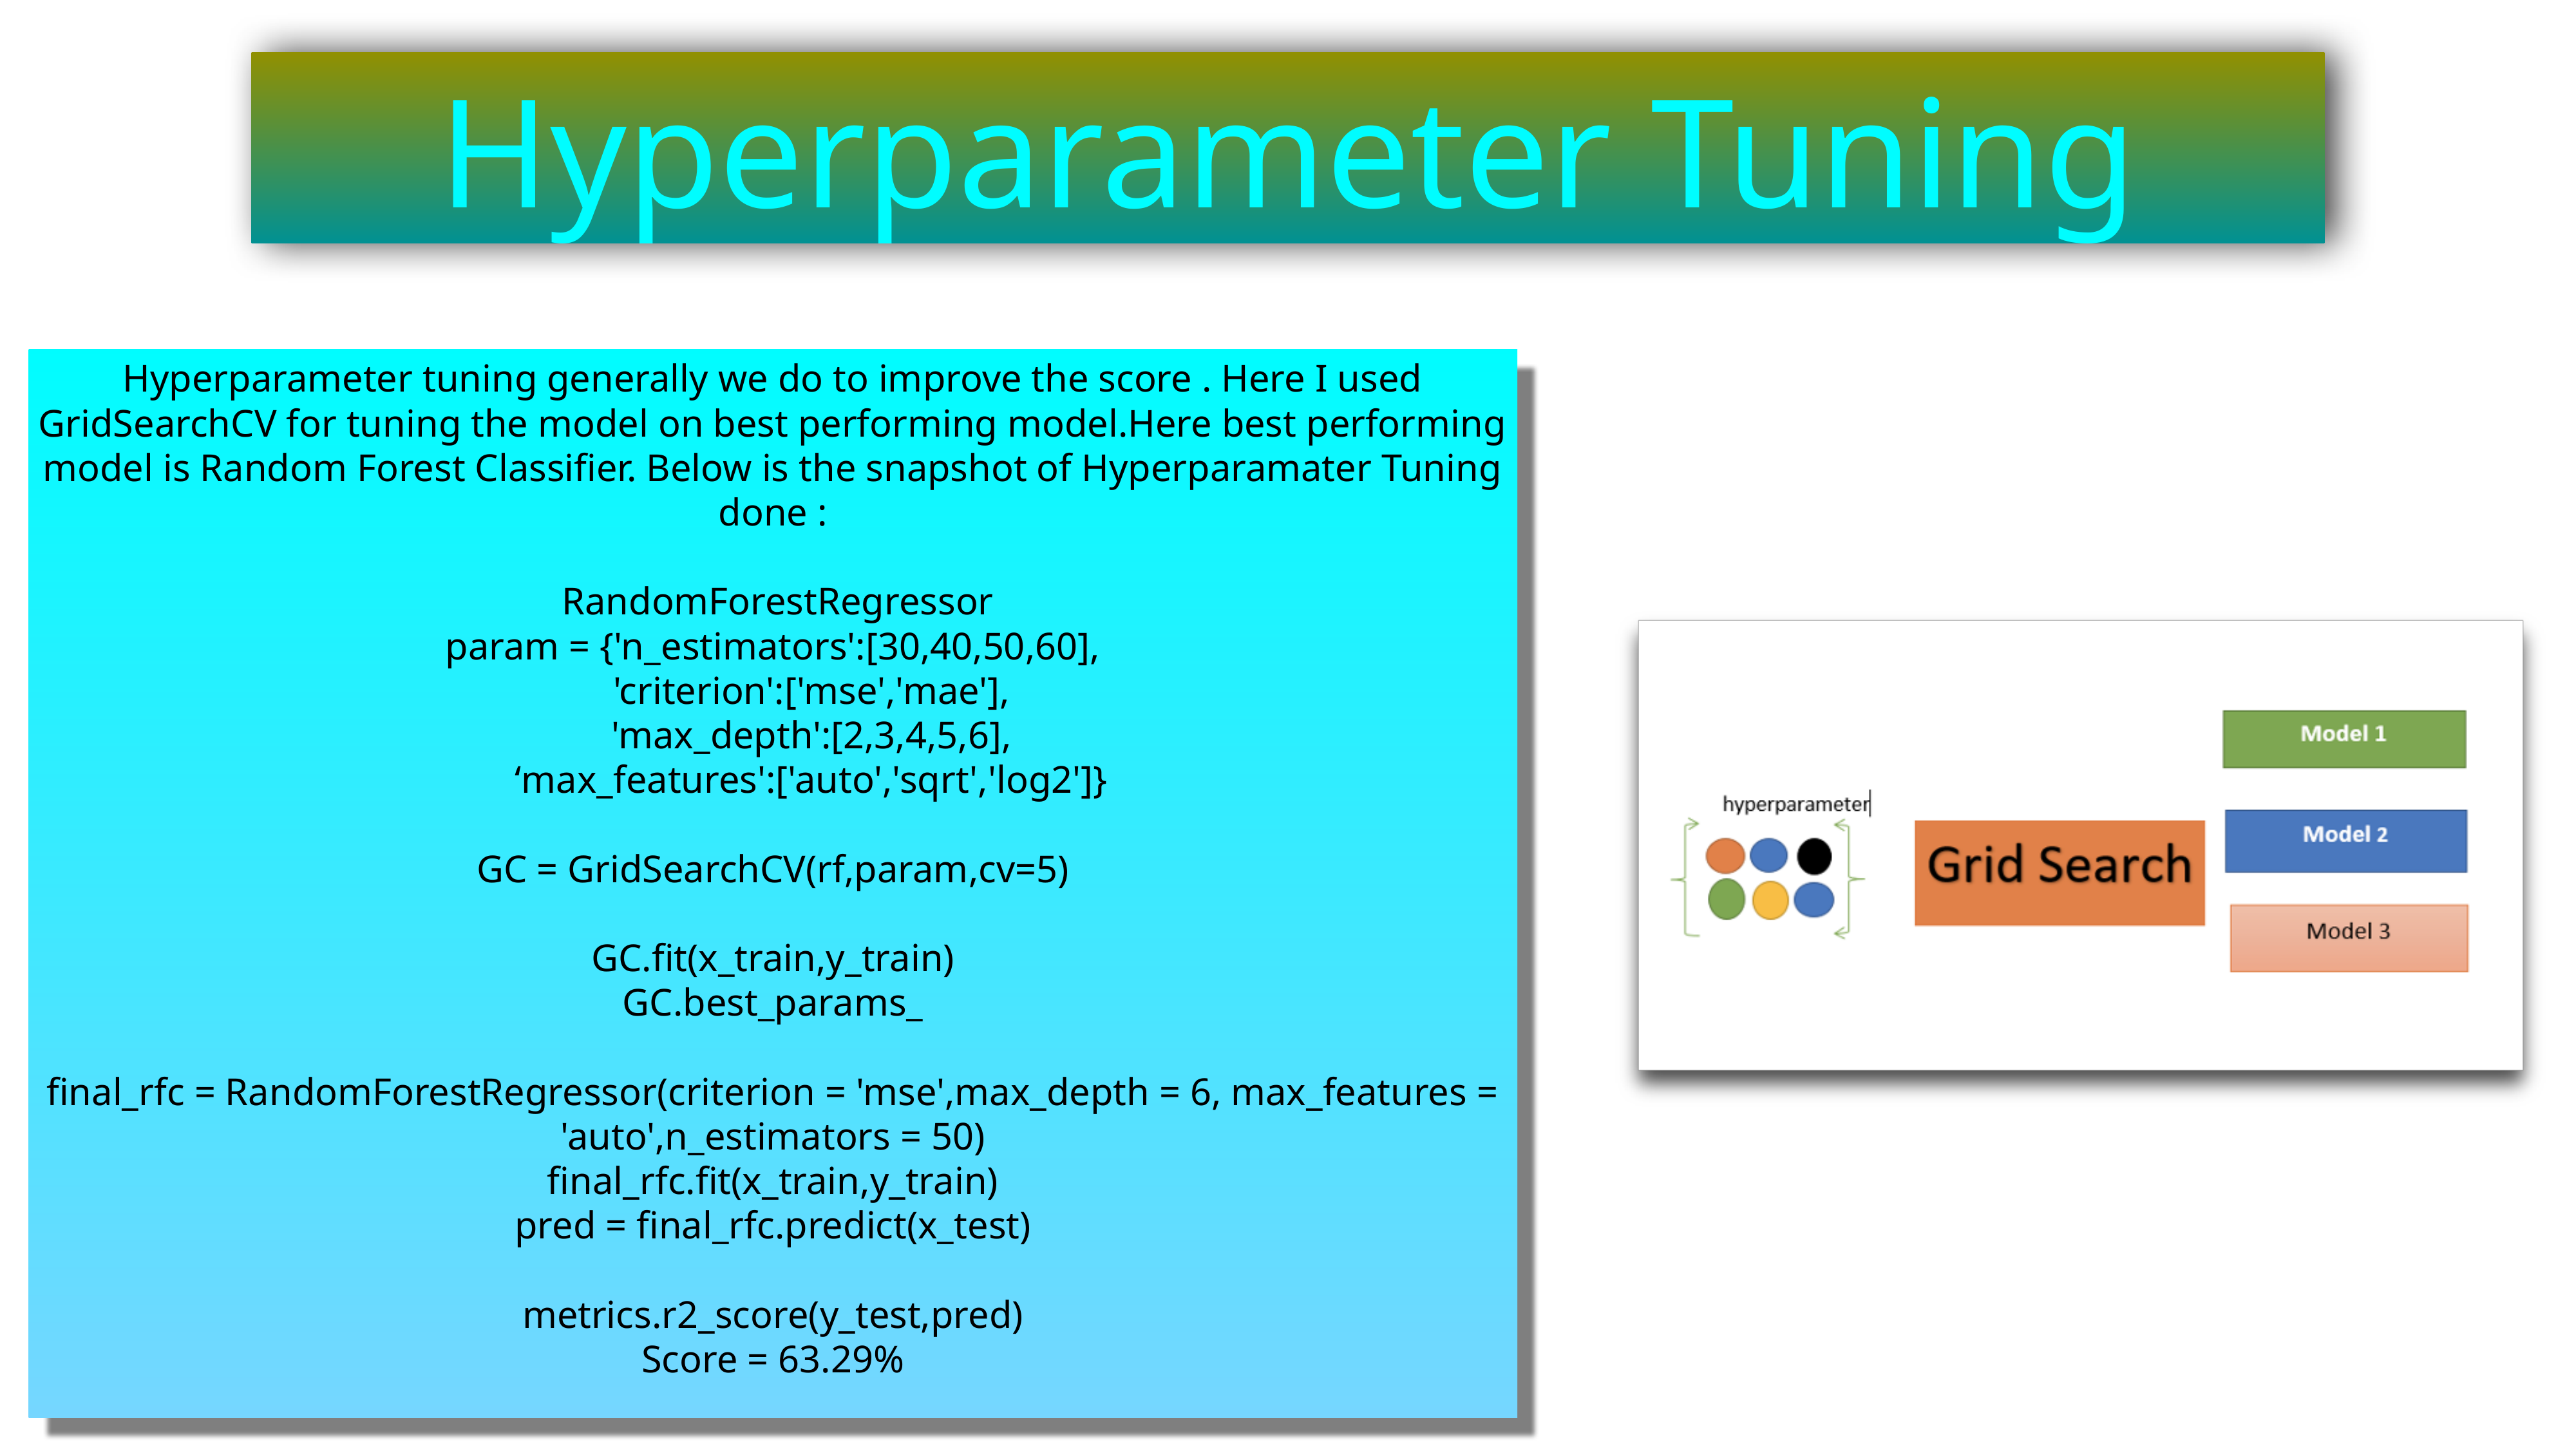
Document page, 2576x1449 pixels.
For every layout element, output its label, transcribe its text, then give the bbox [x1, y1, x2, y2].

subtitle Hyperparameter tuning generally we do to improve the score . Here I used GridSearchCV for tuning the model on best performing model.Here best performing model is Random Forest Classifier. Below is the snapshot of Hyperparamater Tuning done : RandomForestRegressor param = {'n_estimators':[30,40,50,60], 'criterion':['mse','mae'], 'max_depth':[2,3,4,5,6], ‘max_features':['auto','sqrt','log2']} GC = GridSearchCV(rf,param,cv=5) GC.fit(x_train,y_train) GC.best_params_ final_rfc = RandomForestRegressor(criterion = 'mse',max_depth = 6, max_features = 'auto',n_estimators = 50) final_rfc.fit(x_train,y_train) pred = final_rfc.predict(x_test) metrics.r2_score(y_test,pred) Score = 63.29% [28, 349, 1518, 1419]
picture [1612, 607, 2551, 1111]
title Hyperparameter Tuning [251, 52, 2325, 244]
